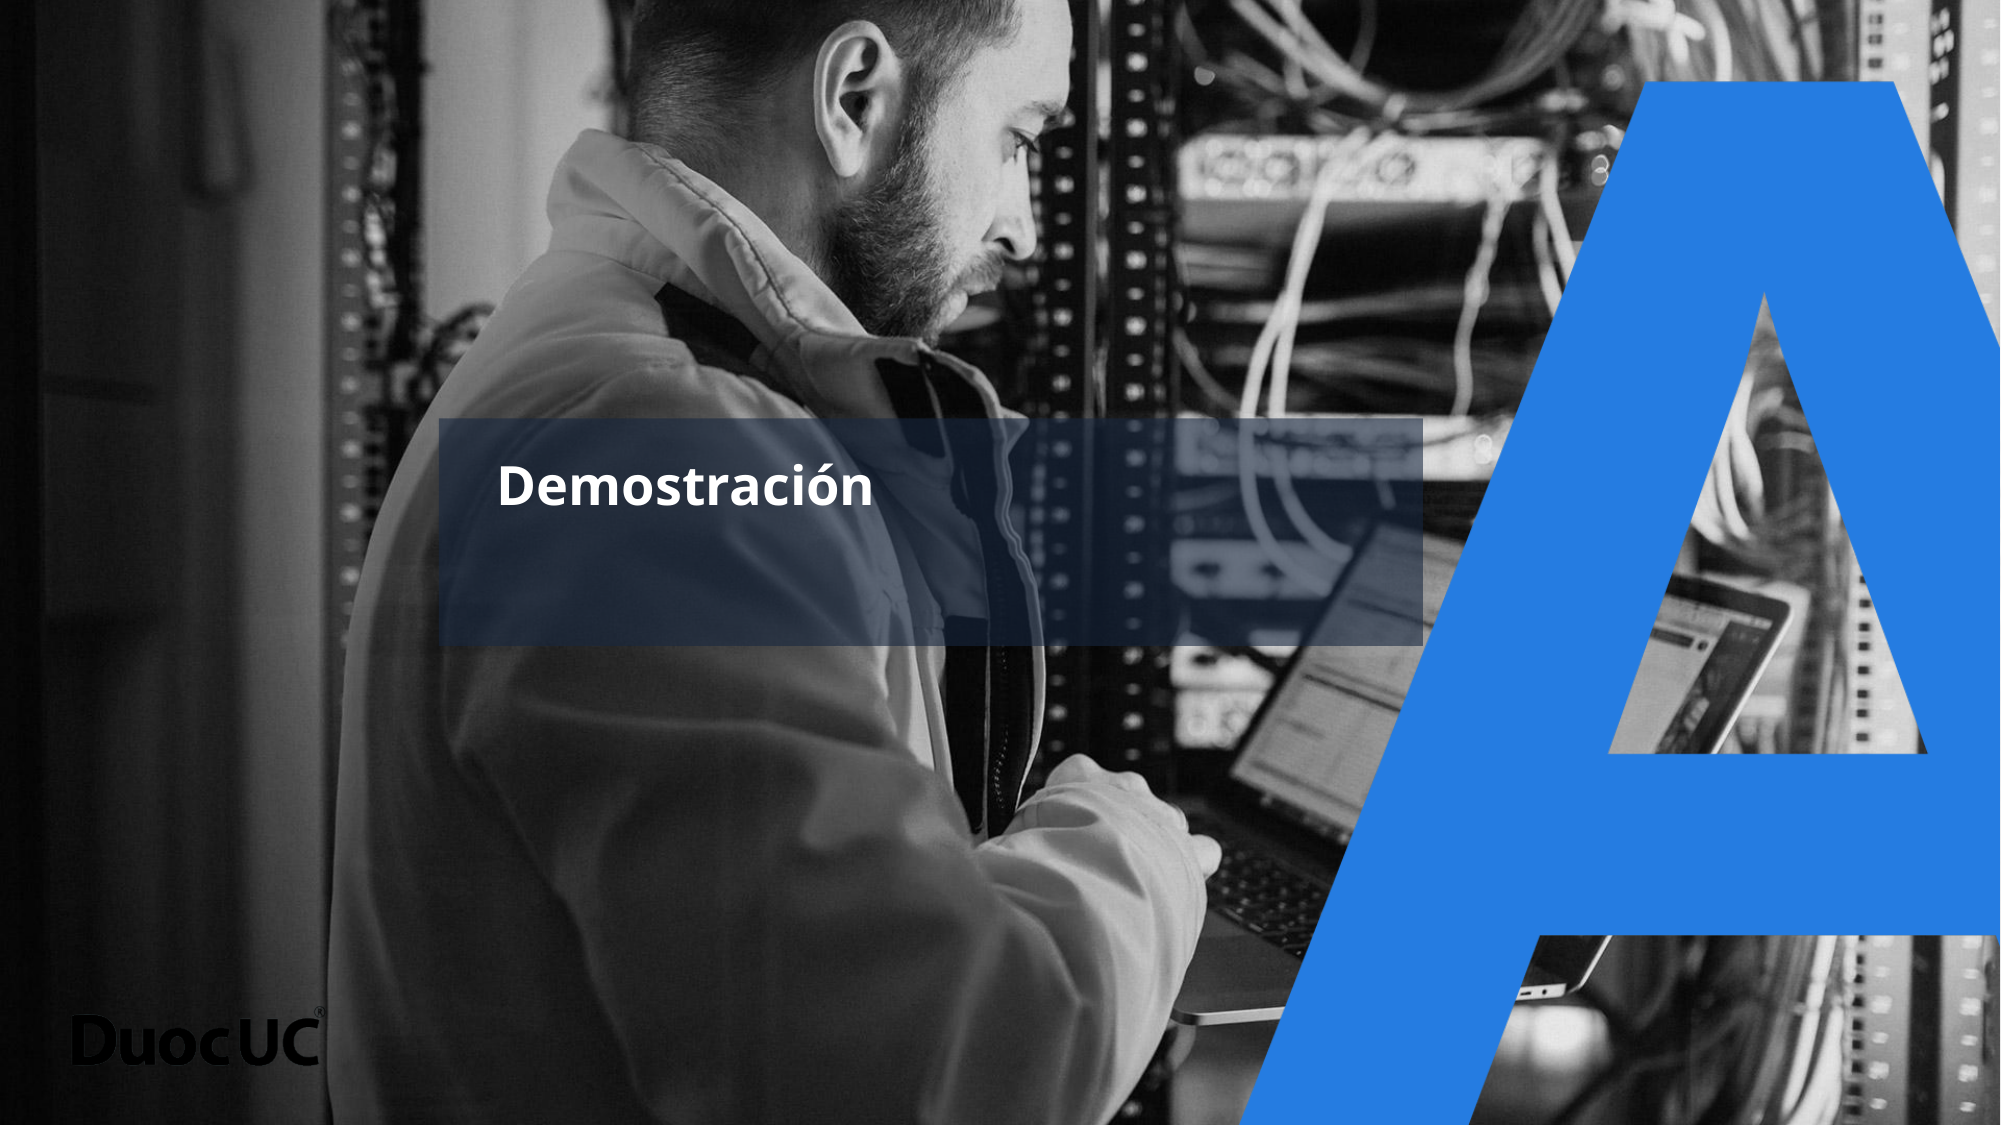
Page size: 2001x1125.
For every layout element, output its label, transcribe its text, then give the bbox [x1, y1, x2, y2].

title Demostración [481, 451, 1379, 605]
picture [0, 0, 2001, 1125]
